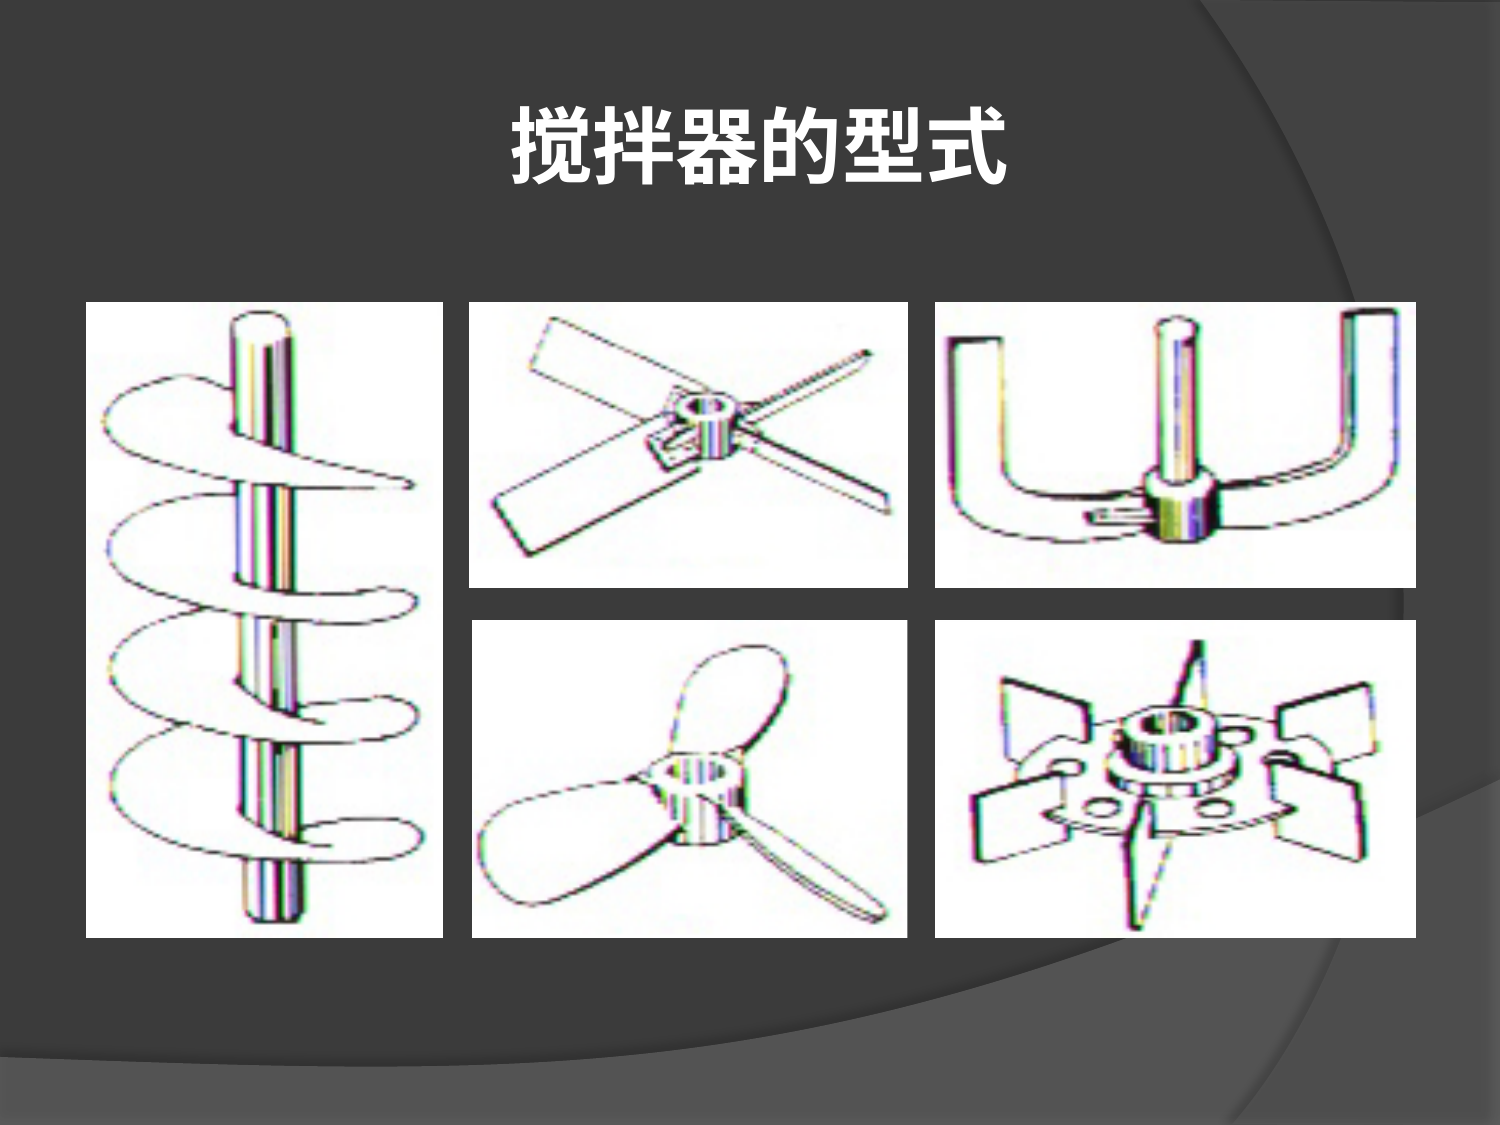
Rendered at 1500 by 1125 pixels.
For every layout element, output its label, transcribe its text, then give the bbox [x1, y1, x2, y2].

picture [935, 620, 1416, 938]
picture [935, 301, 1416, 588]
picture [469, 301, 908, 588]
picture [86, 302, 444, 938]
picture [471, 620, 908, 938]
title 搅拌器的型式 [501, 81, 1069, 207]
